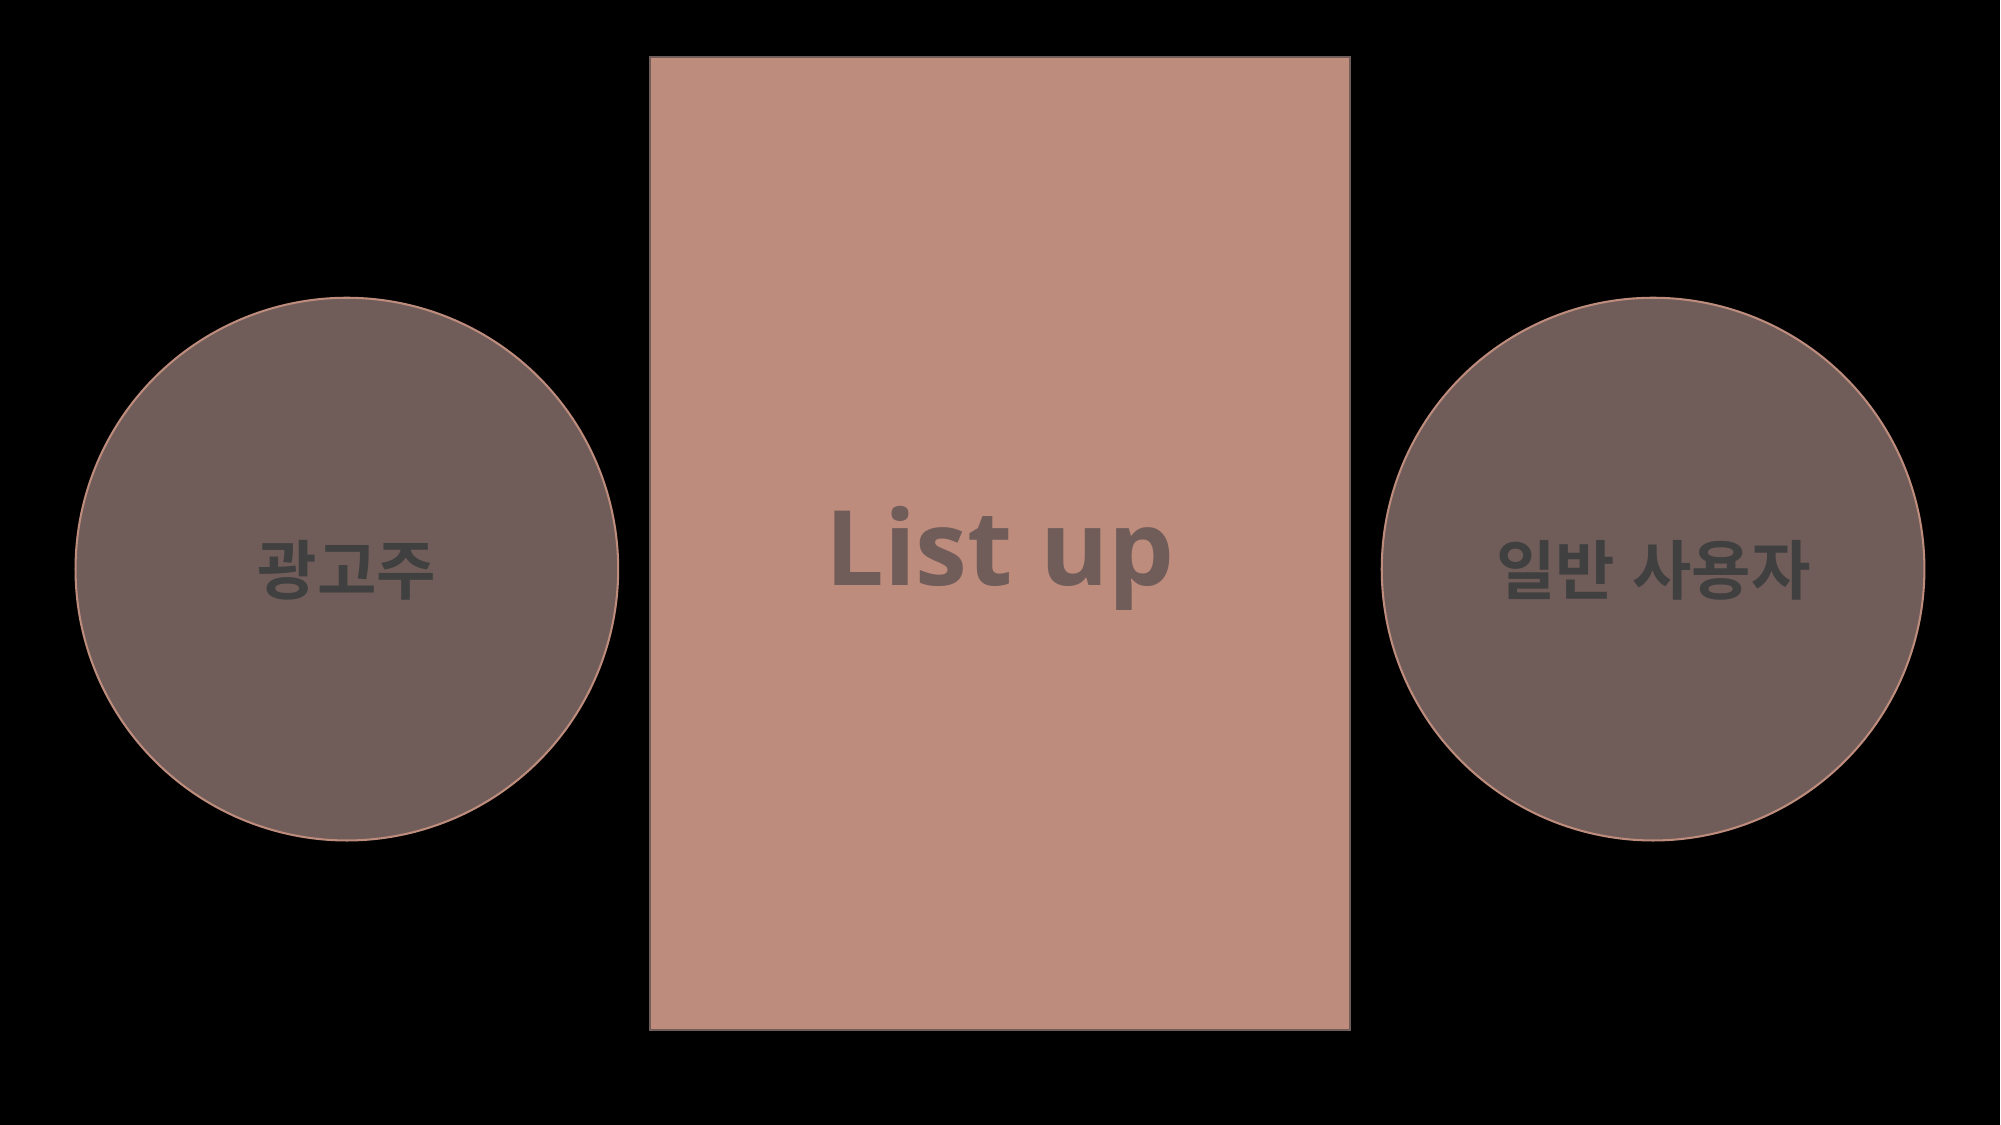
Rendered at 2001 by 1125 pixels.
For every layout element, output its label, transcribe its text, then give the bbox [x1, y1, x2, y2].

text_box 광고주 [74, 296, 620, 842]
text_box List up [649, 56, 1351, 1031]
text_box 일반 사용자 [1380, 296, 1926, 842]
